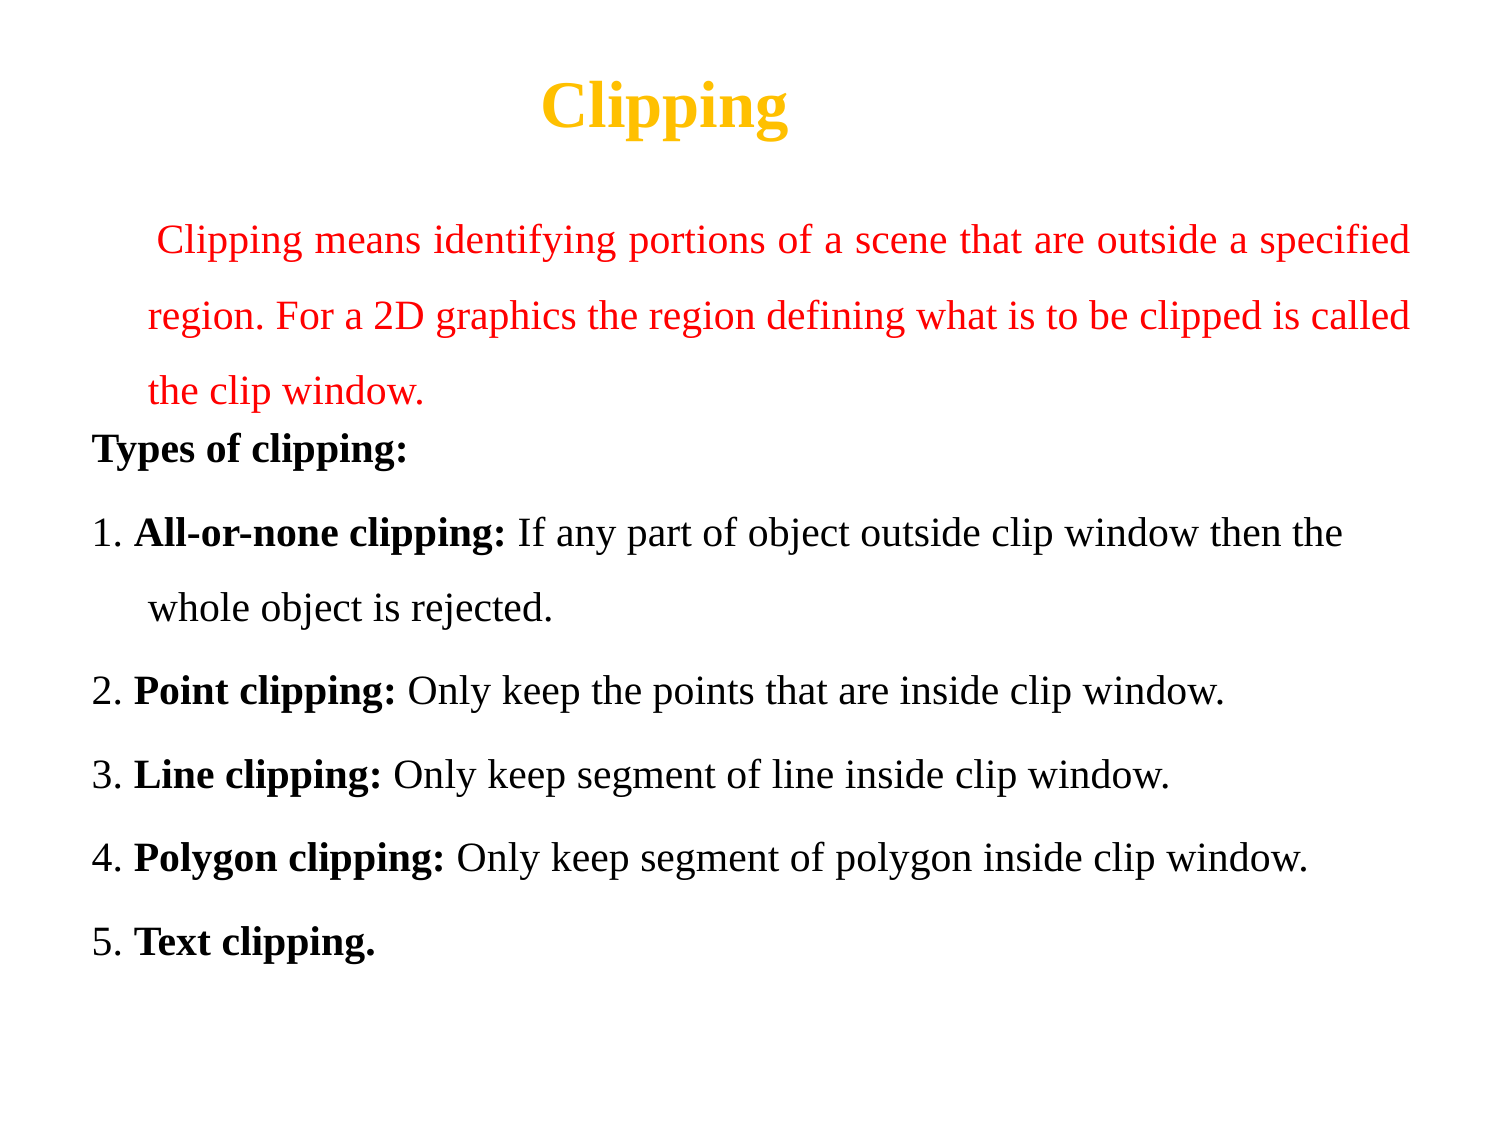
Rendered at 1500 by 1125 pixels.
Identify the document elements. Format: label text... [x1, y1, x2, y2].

title Clipping [525, 0, 807, 172]
list Clipping means identifying portions of a scene that are outside a specified region. For a 2D graphics the region defining what is to be clipped is called the clip window. Types of clipping: 1. All-or-none clipping: If any part of object outside clip window then the whole object is rejected. 2. Point clipping: Only keep the points that are inside clip window. 3. Line clipping: Only keep segment of line inside clip window. 4. Polygon clipping: Only keep segment of polygon inside clip window. 5. Text clipping. [76, 172, 1427, 1071]
